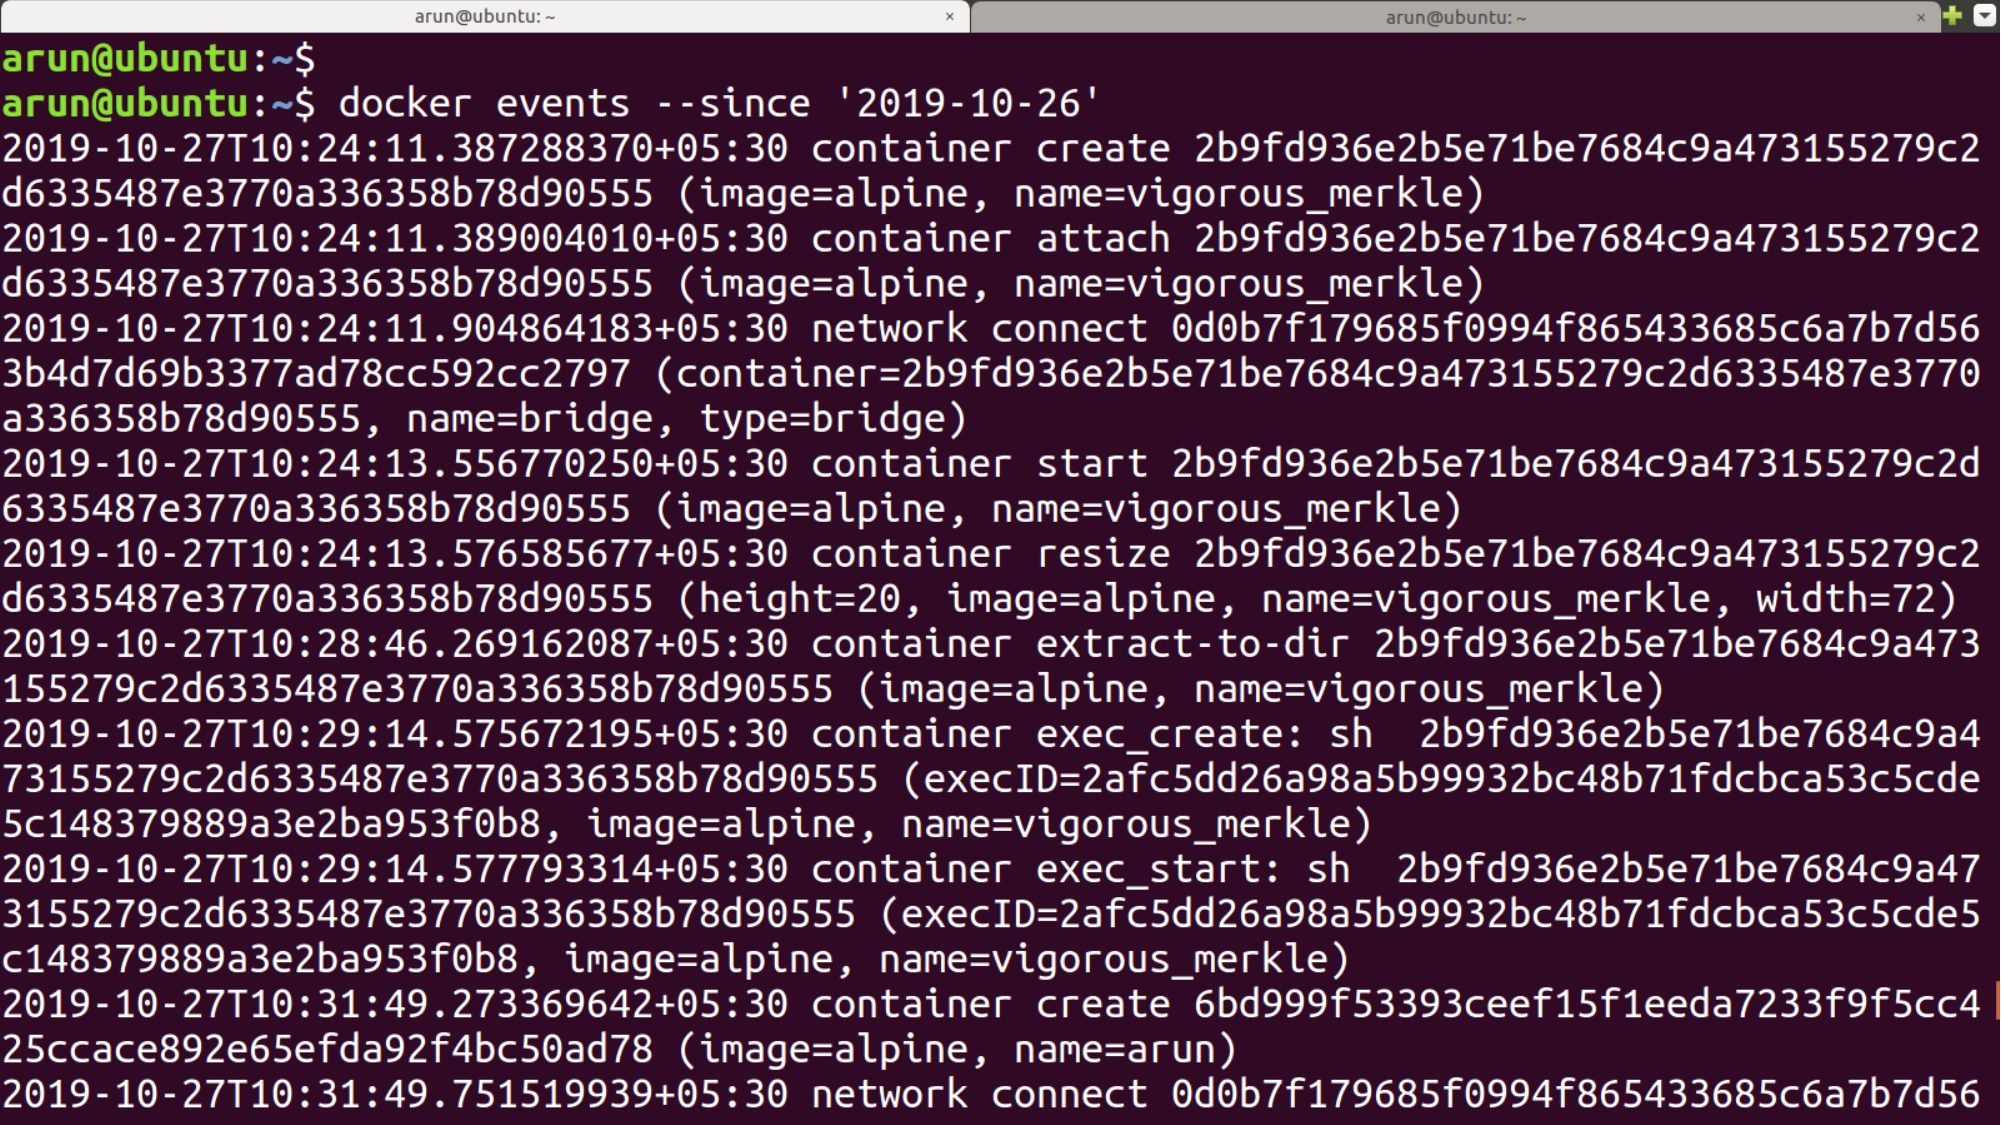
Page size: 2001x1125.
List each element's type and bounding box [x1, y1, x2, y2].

list [0, 0, 2000, 1125]
